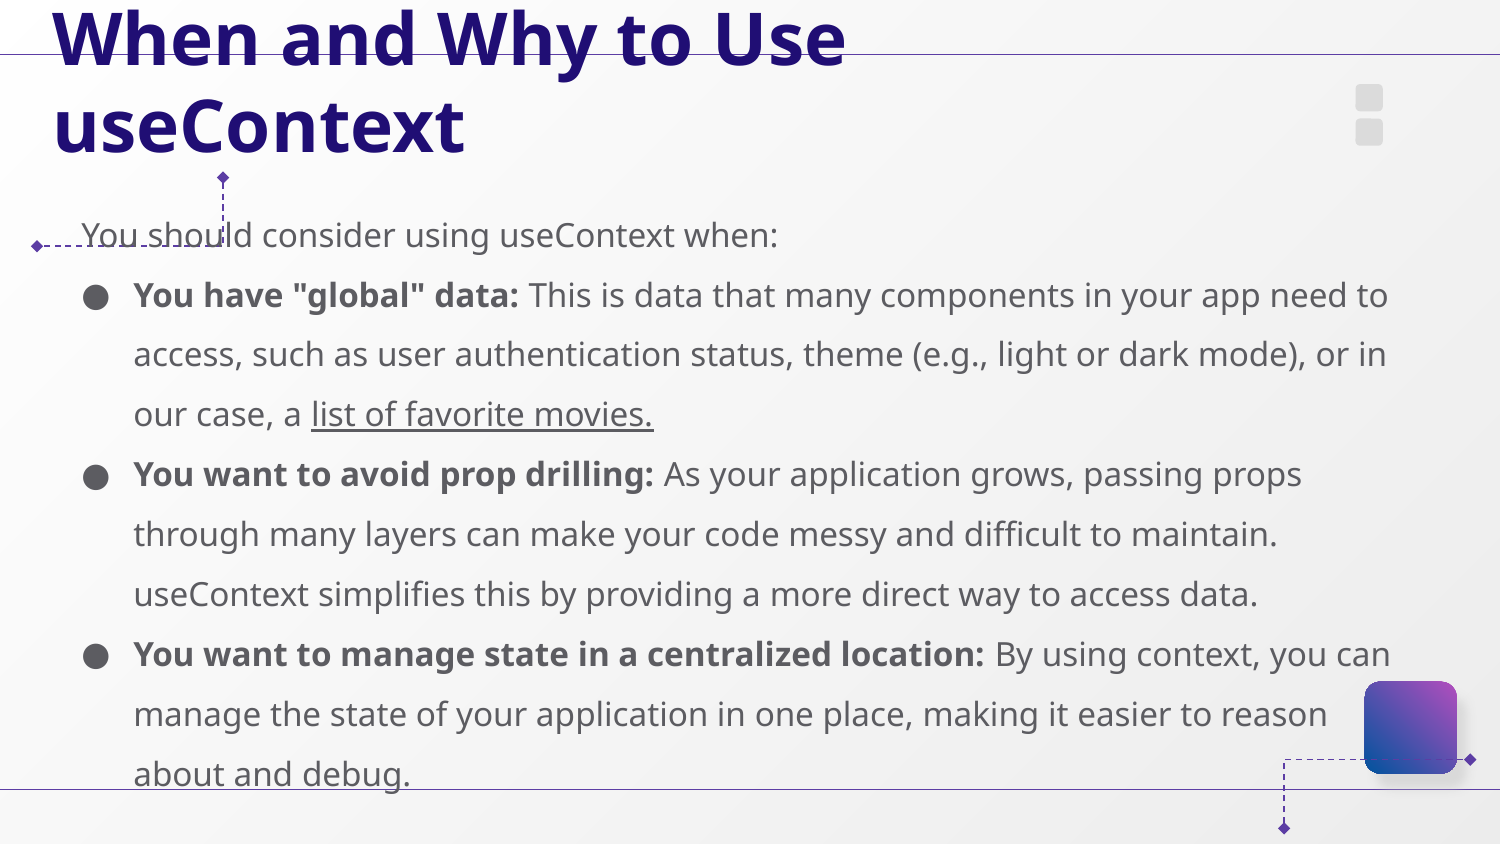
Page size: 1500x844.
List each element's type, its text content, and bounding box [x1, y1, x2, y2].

subtitle You should consider using useContext when: You have "global" data: This is data that many components in your app need to access, such as user authentication status, theme (e.g., light or dark mode), or in our case, a list of favorite movies. You want to avoid prop drilling: As your application grows, passing props through many layers can make your code messy and difficult to maintain. useContext simplifies this by providing a more direct way to access data. You want to manage state in a centralized location: By using context, you can manage the state of your application in one place, making it easier to reason about and debug. [43, 186, 1411, 844]
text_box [36, 177, 224, 247]
title When and Why to Use useContext [37, 77, 1155, 183]
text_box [1283, 759, 1471, 829]
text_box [1355, 83, 1383, 147]
text_box [1411, 681, 1457, 758]
